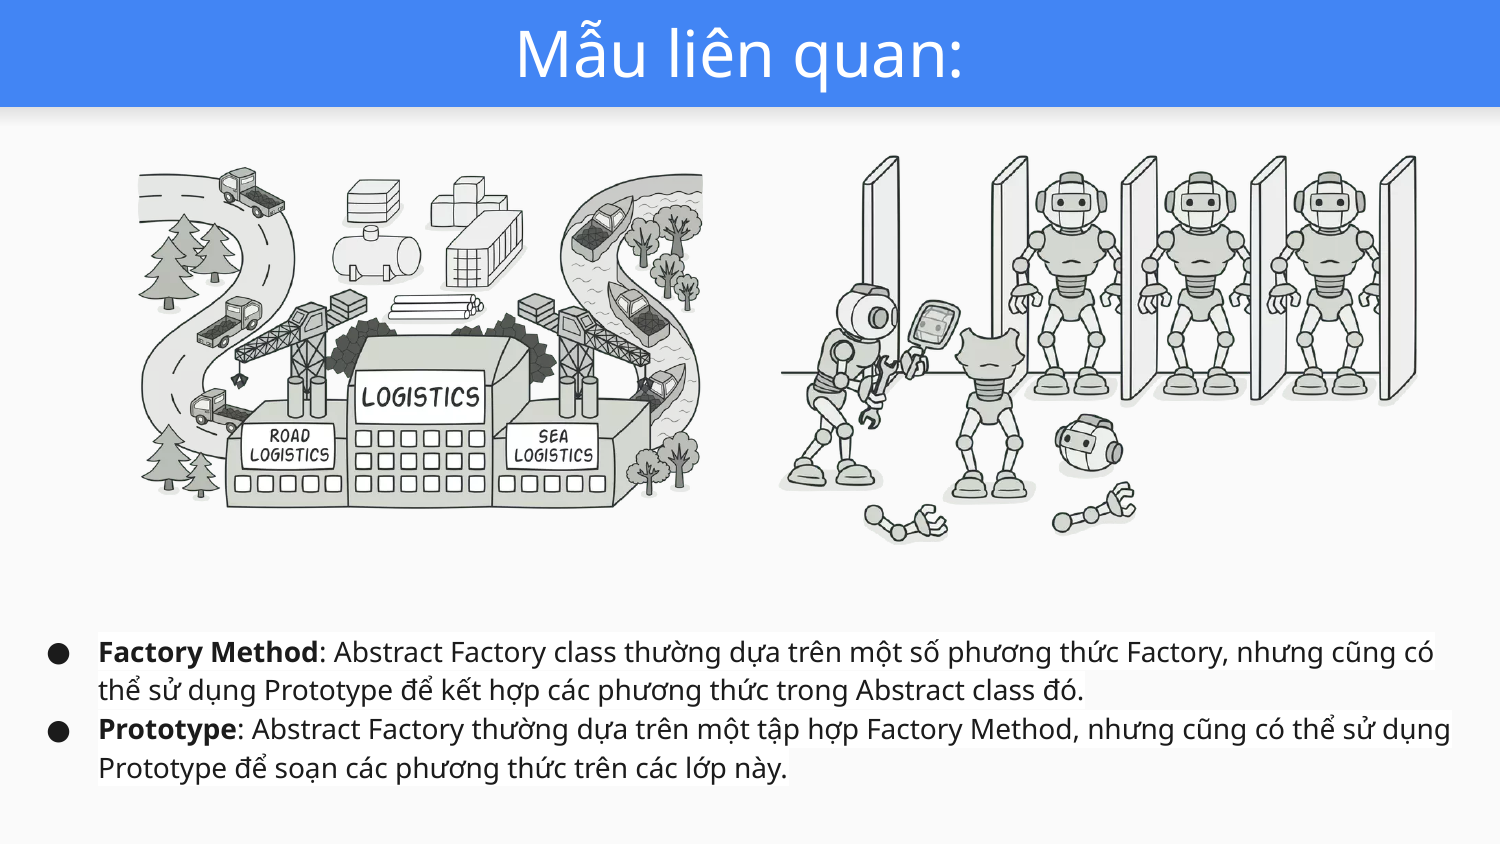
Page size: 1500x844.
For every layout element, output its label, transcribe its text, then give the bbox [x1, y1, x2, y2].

text_box Factory Method: Abstract Factory class thường dựa trên một số phương thức Factory, nhưng cũng có thể sử dụng Prototype để kết hợp các phương thức trong Abstract class đó. Prototype: Abstract Factory thường dựa trên một tập hợp Factory Method, nhưng cũng có thể sử dụng Prototype để soạn các phương thức trên các lớp này. [8, 613, 1492, 799]
title Mẫu liên quan: [16, 2, 1464, 102]
picture [773, 148, 1420, 553]
picture [137, 161, 703, 516]
